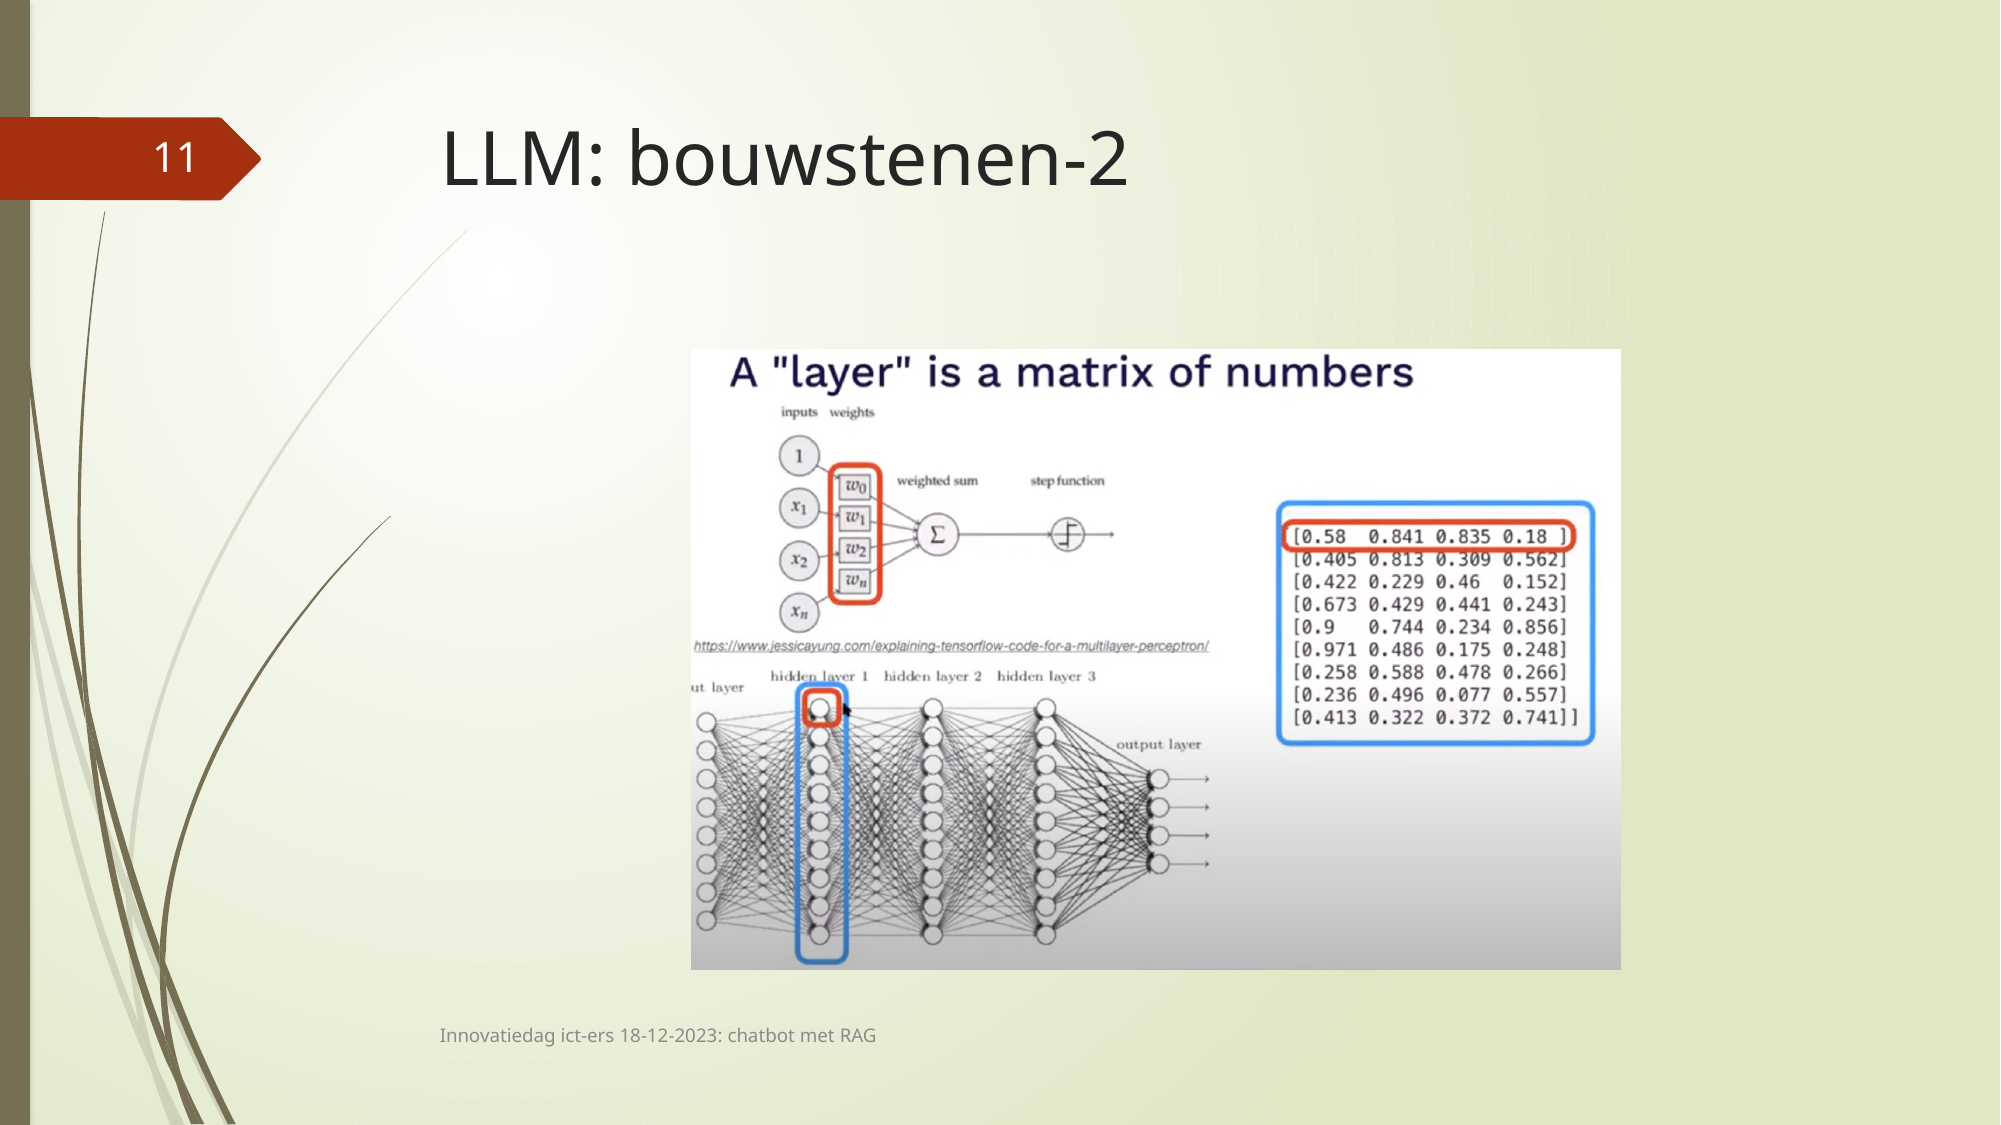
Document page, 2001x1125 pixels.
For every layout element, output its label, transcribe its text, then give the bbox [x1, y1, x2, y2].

slide_number 11 [87, 129, 216, 190]
title LLM: bouwstenen-2 [425, 102, 1888, 313]
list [690, 349, 1622, 971]
footer Innovatiedag ict-ers 18-12-2023: chatbot met RAG [424, 1006, 1675, 1067]
